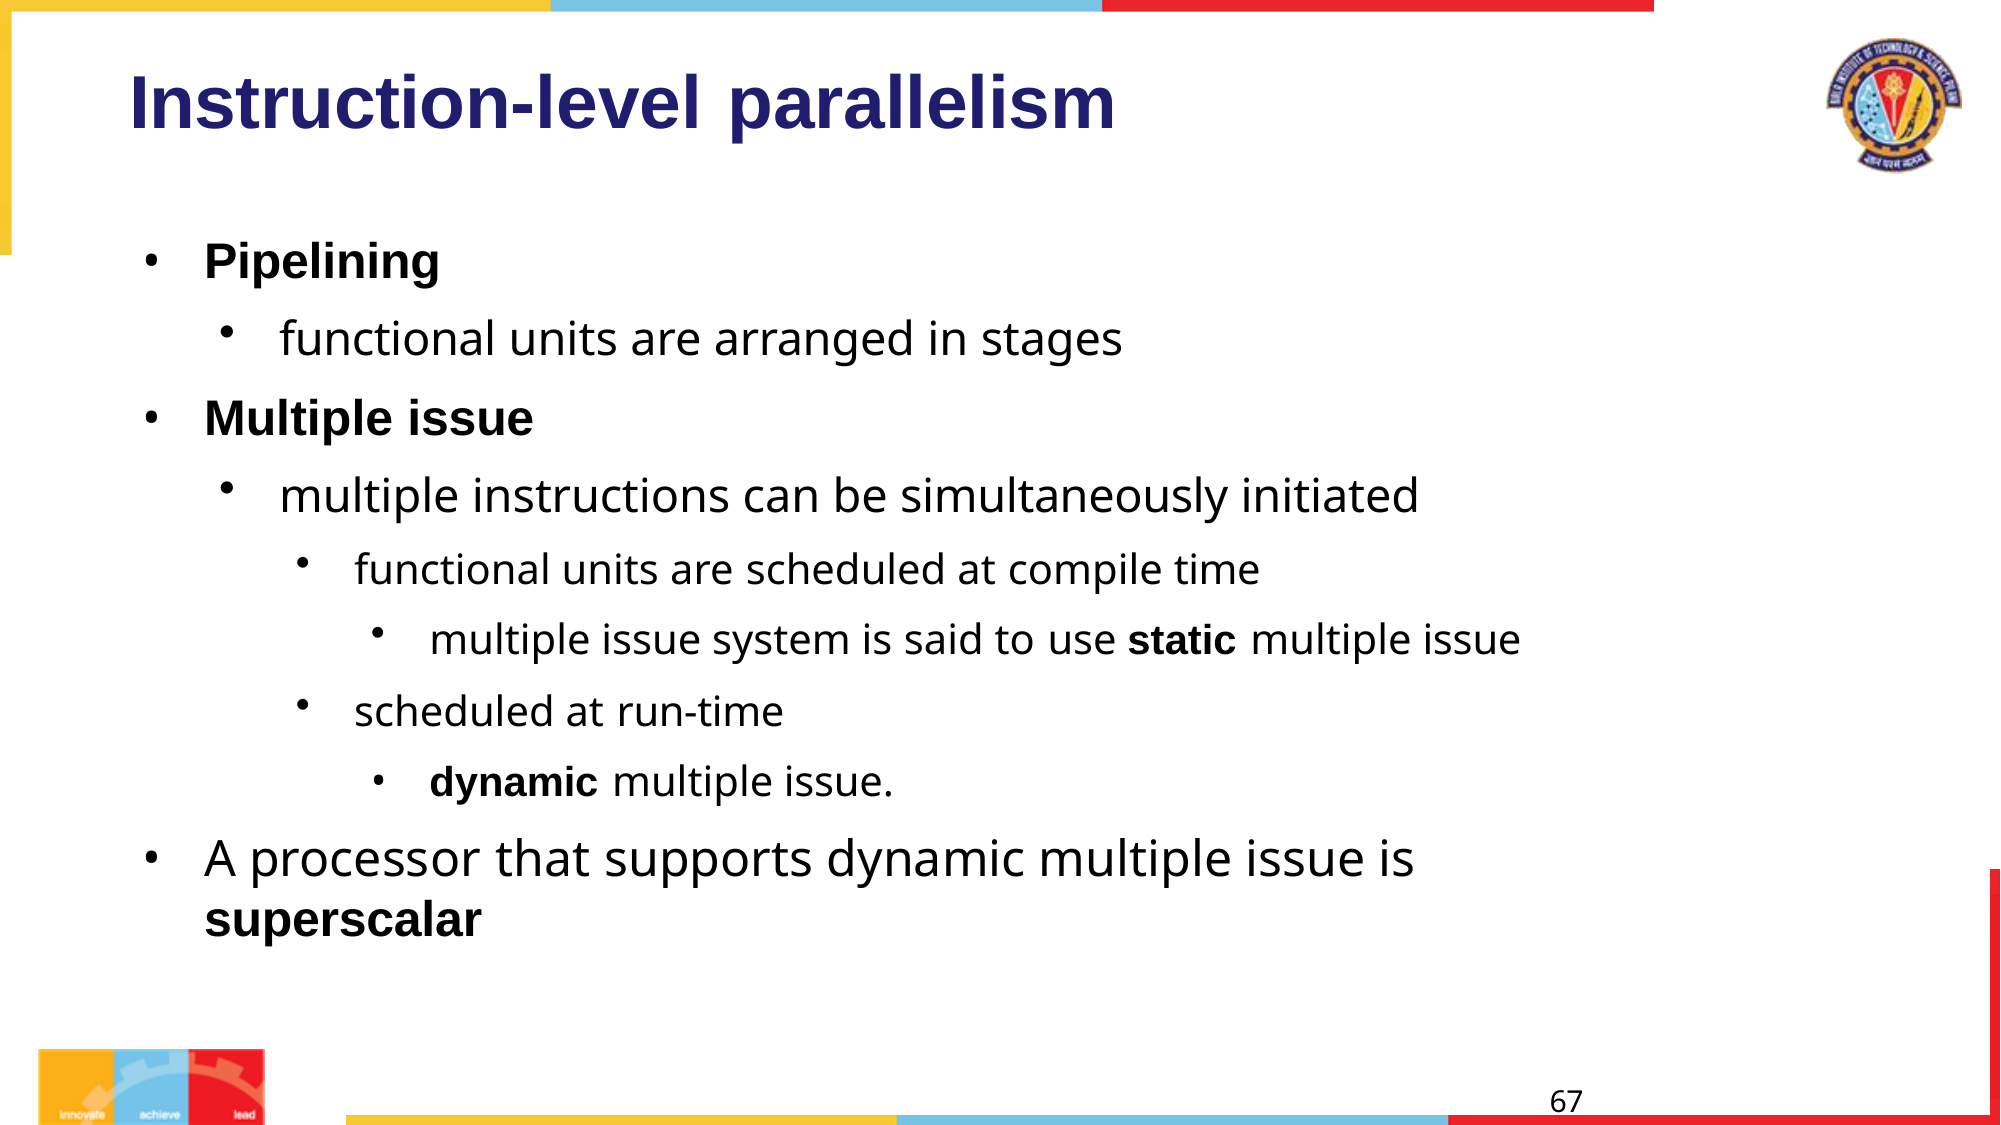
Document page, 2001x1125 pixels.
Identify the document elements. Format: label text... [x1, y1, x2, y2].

picture [346, 1115, 1543, 1125]
picture [1873, 38, 1962, 174]
picture [0, 0, 1654, 255]
picture [1592, 869, 2000, 1125]
text_box Pipelining functional units are arranged in stages Multiple issue multiple instructions can be simultaneously initiated functional units are scheduled at compile time multiple issue system is said to use static multiple issue scheduled at run-time dynamic multiple issue. A processor that supports dynamic multiple issue is superscalar [140, 205, 1642, 947]
slide_number 67 [1543, 1088, 1592, 1125]
title Instruction-level parallelism [127, 21, 1873, 242]
picture [38, 1049, 265, 1125]
